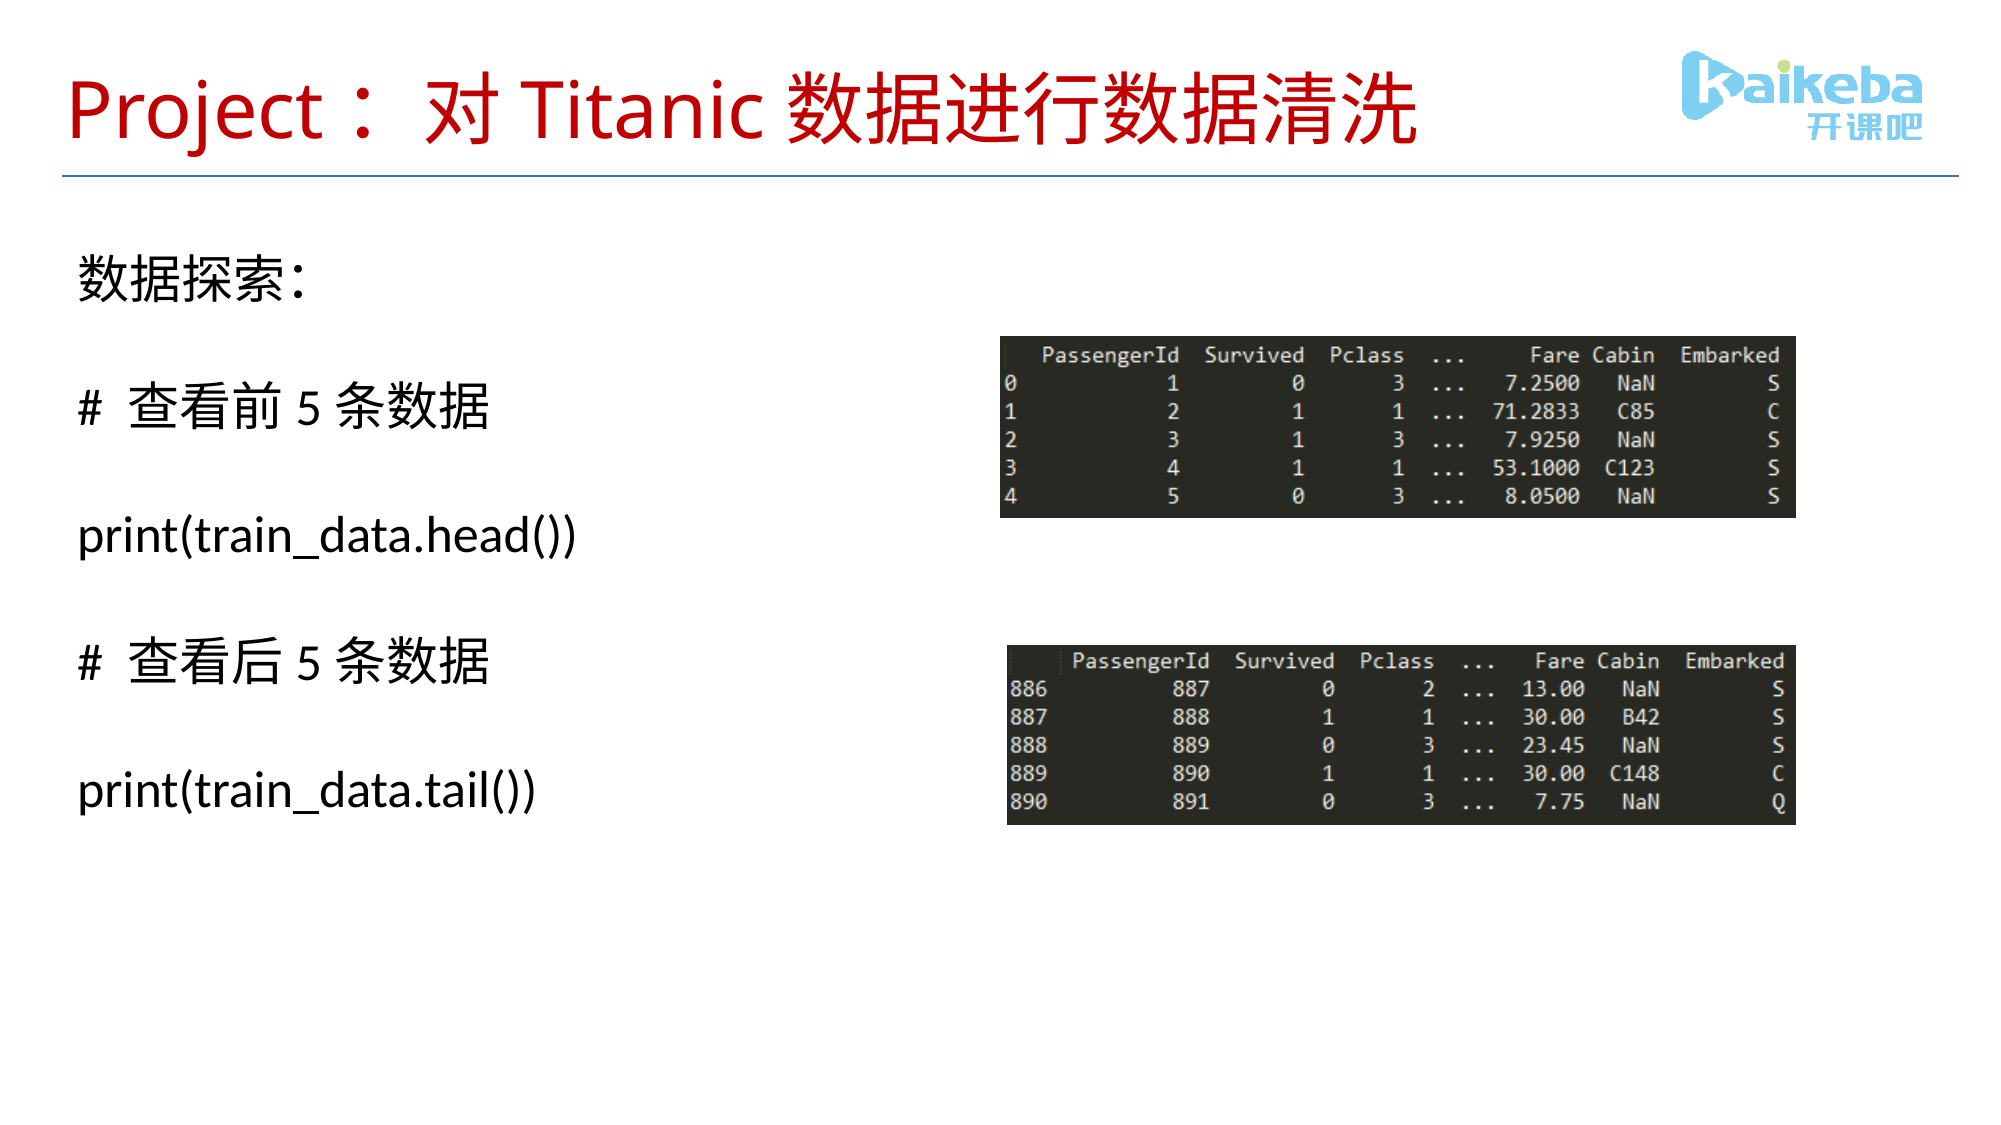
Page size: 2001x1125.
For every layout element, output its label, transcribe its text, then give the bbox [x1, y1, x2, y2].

picture [1000, 335, 1797, 518]
text_box 数据探索： # 查看前5条数据 print(train_data.head()) # 查看后5条数据 print(train_data.tail()) [69, 195, 1001, 1088]
table_cell 17 [1653, 21, 1950, 167]
picture [1006, 644, 1797, 826]
title Project：对Titanic数据进行数据清洗 [57, 59, 1728, 167]
